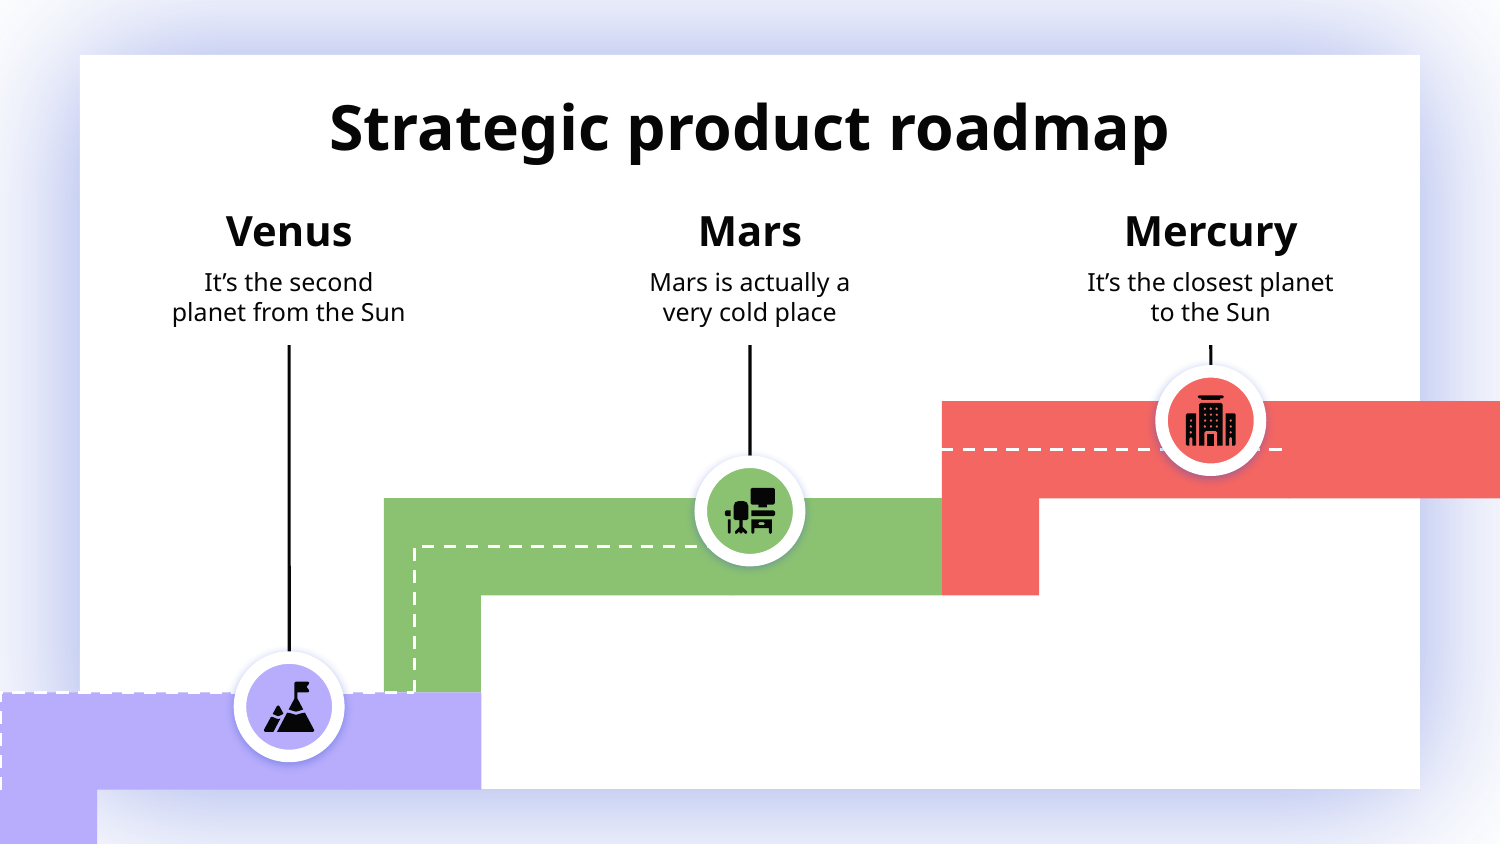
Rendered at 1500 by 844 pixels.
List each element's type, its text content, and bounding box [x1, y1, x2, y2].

text_box Mercury [1071, 198, 1350, 251]
title Strategic product roadmap [118, 72, 1382, 167]
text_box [724, 487, 776, 535]
text_box Mars is actually a very cold place [610, 251, 889, 346]
text_box Mars [610, 198, 889, 251]
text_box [757, 400, 1500, 844]
text_box It’s the closest planet to the Sun [1071, 251, 1350, 346]
text_box [1166, 371, 1256, 399]
text_box It’s the second planet from the Sun [150, 251, 429, 346]
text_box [1185, 395, 1236, 446]
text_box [0, 400, 599, 844]
text_box Venus [150, 198, 429, 251]
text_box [263, 681, 315, 733]
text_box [604, 355, 752, 844]
